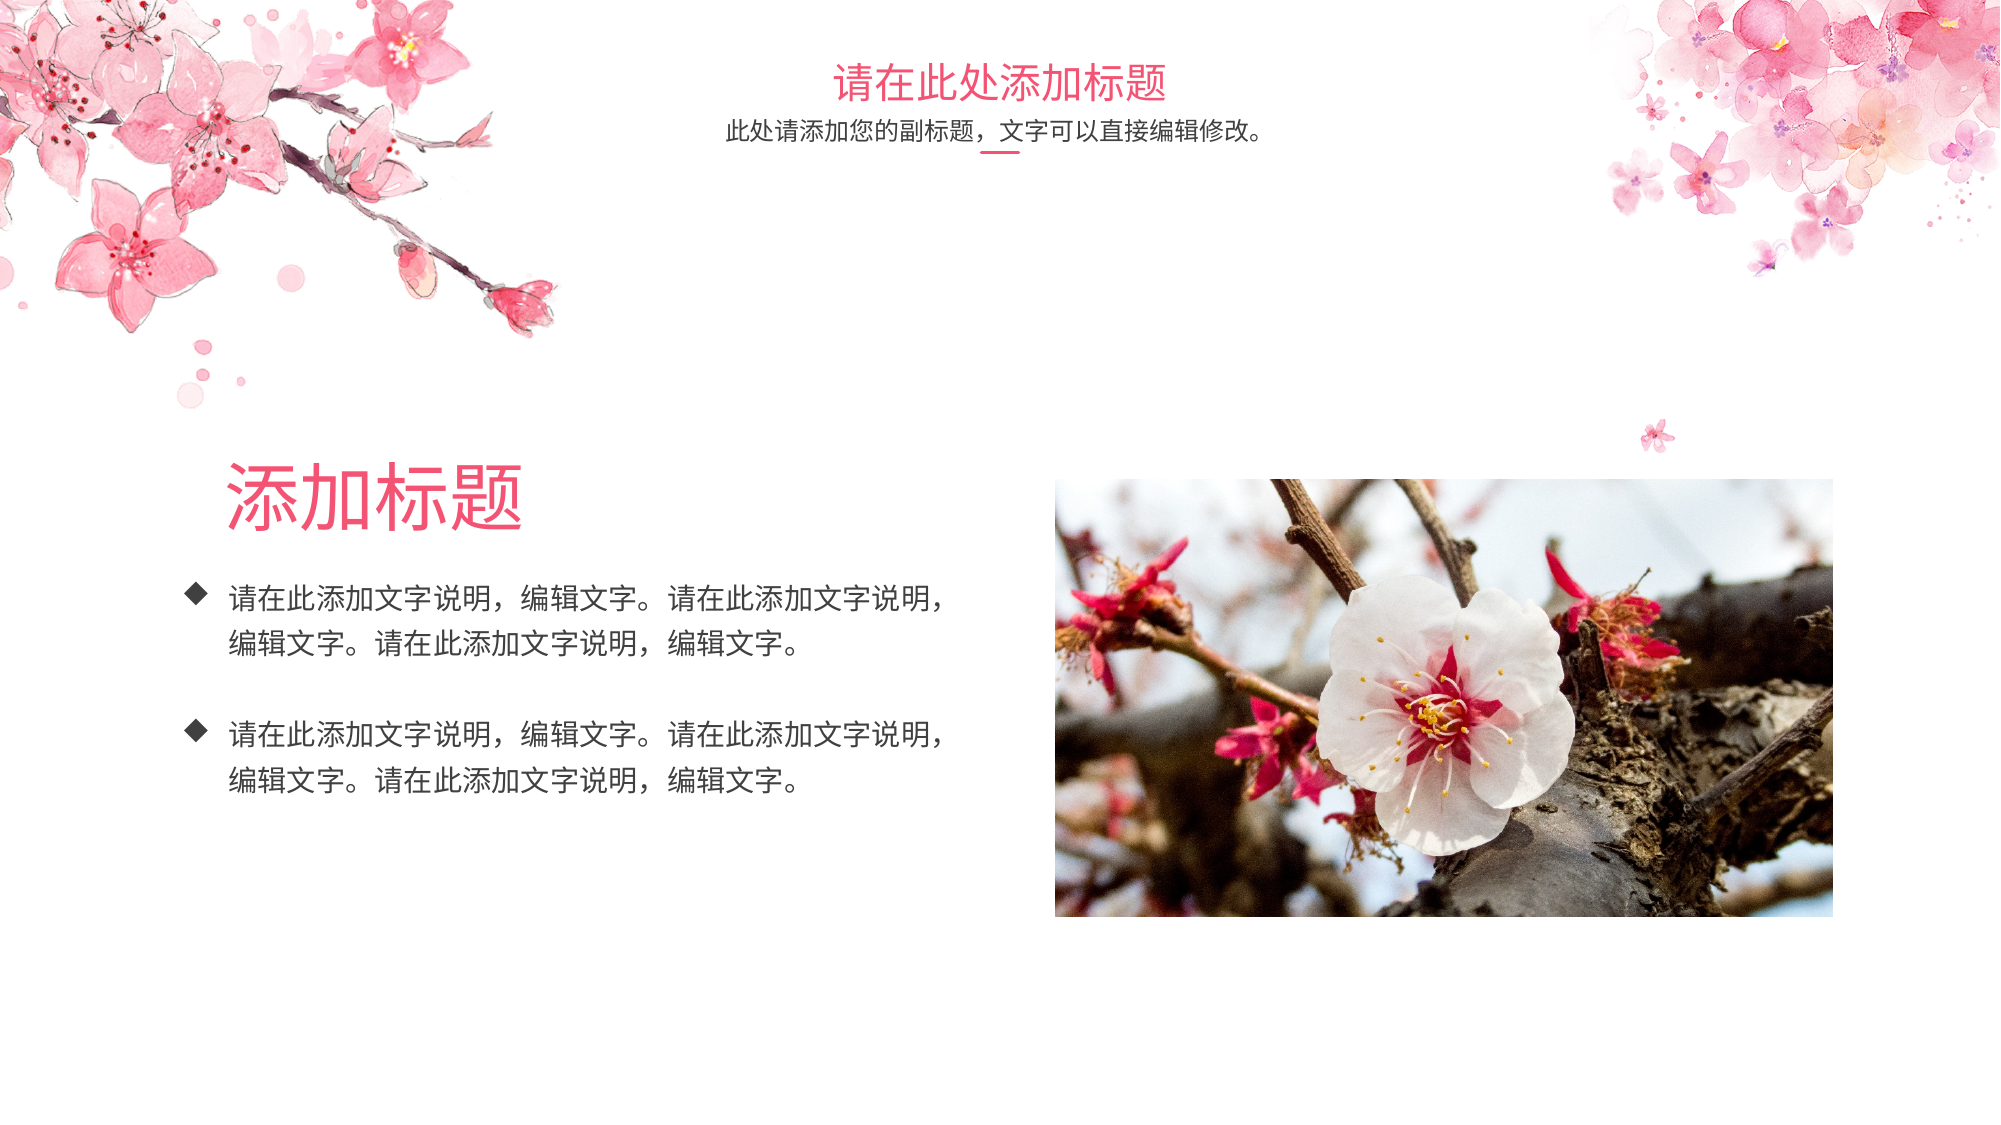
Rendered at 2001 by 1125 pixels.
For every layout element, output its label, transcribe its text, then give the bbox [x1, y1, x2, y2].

text_box 添加标题 [209, 443, 678, 548]
picture [1055, 479, 1833, 917]
picture [0, 0, 679, 411]
text_box 请在此添加文字说明，编辑文字。请在此添加文字说明，编辑文字。请在此添加文字说明，编辑文字。 请在此添加文字说明，编辑文字。请在此添加文字说明，编辑文字。请在此添加文字说明，编辑文字。 [166, 562, 957, 805]
text_box 此处请添加您的副标题，文字可以直接编辑修改。 [679, 98, 1323, 153]
picture [1571, 0, 2000, 459]
text_box 请在此处添加标题 [818, 49, 1182, 98]
